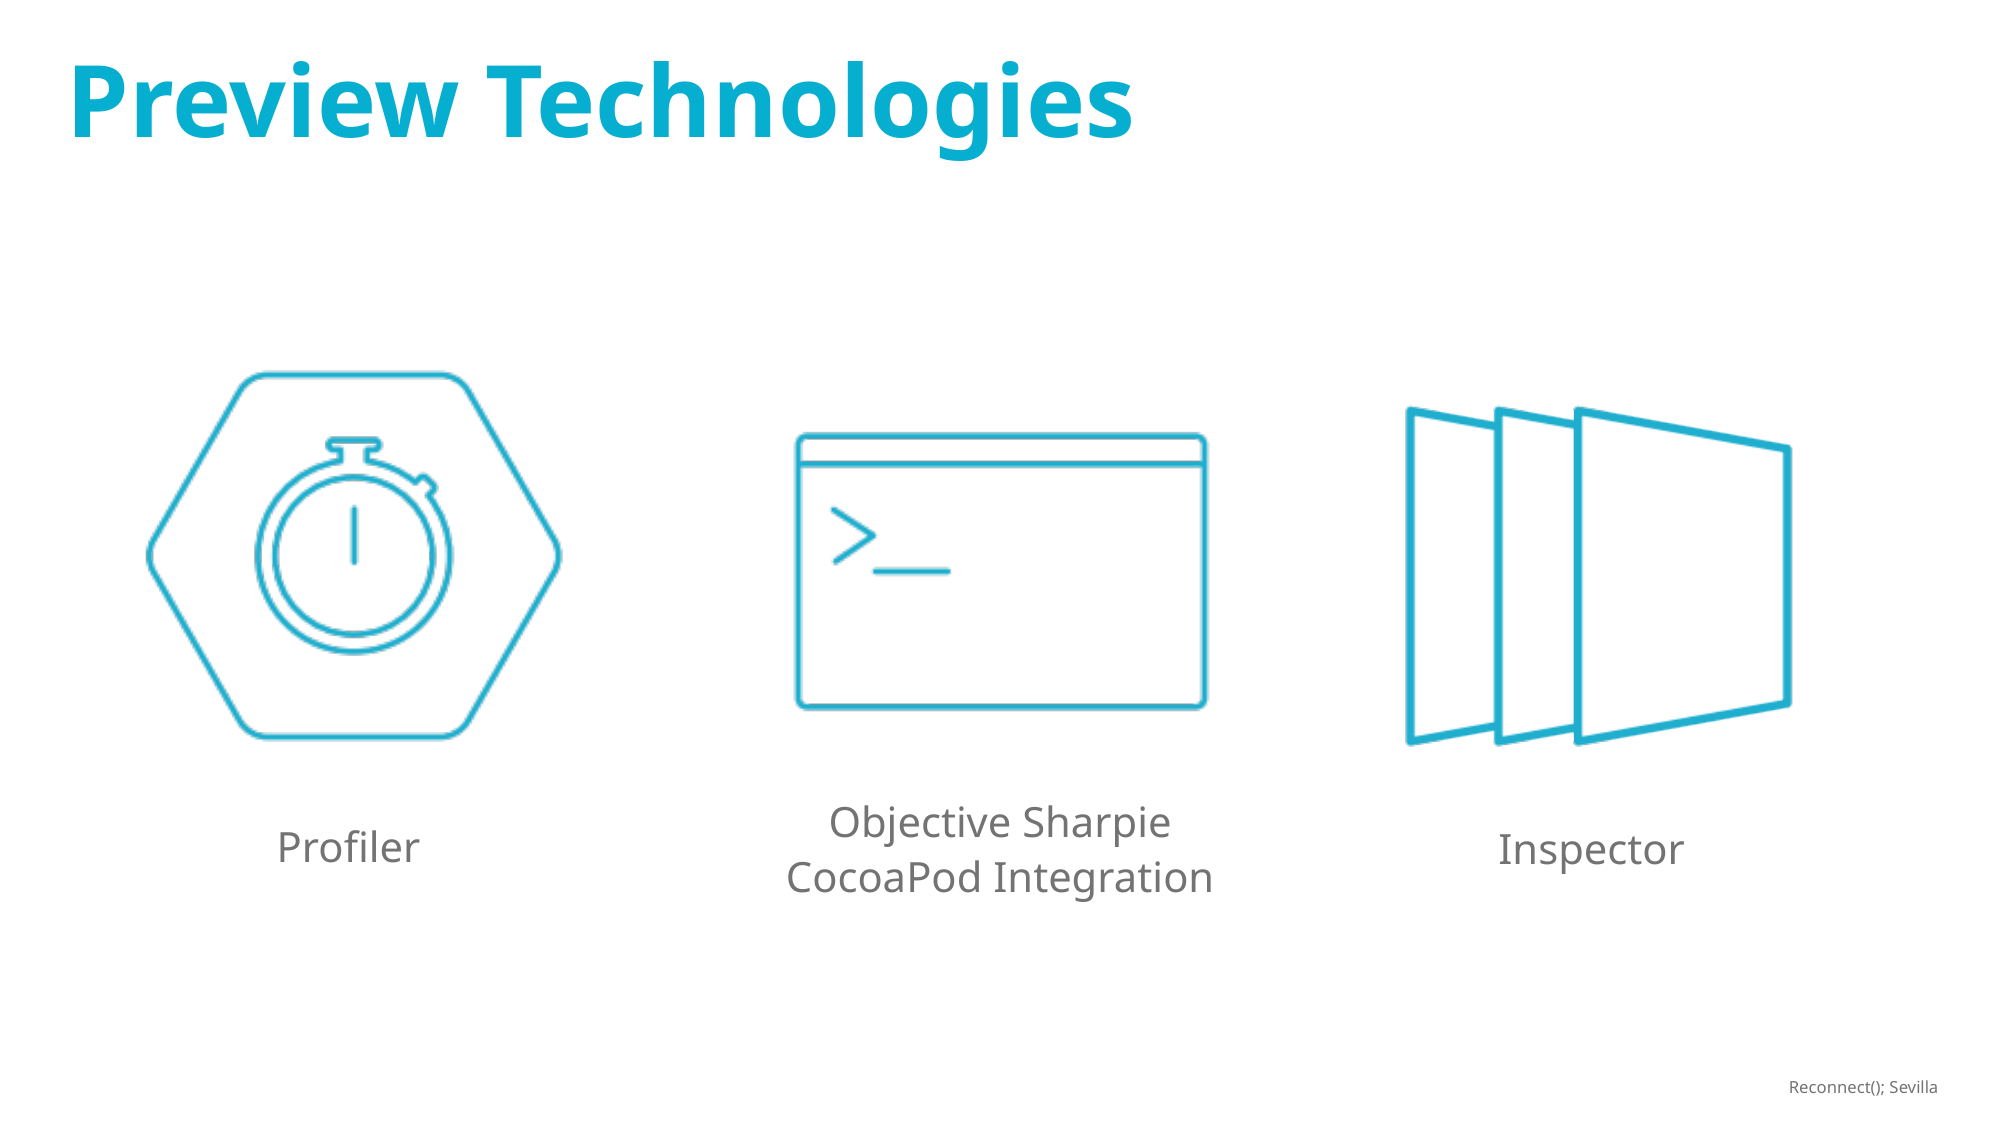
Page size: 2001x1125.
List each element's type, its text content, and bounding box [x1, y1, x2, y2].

text_box Objective Sharpie CocoaPod Integration [768, 842, 1232, 909]
text_box Profiler [139, 822, 558, 879]
picture [737, 148, 1950, 899]
title Preview Technologies [44, 33, 1956, 195]
picture [85, 296, 611, 822]
